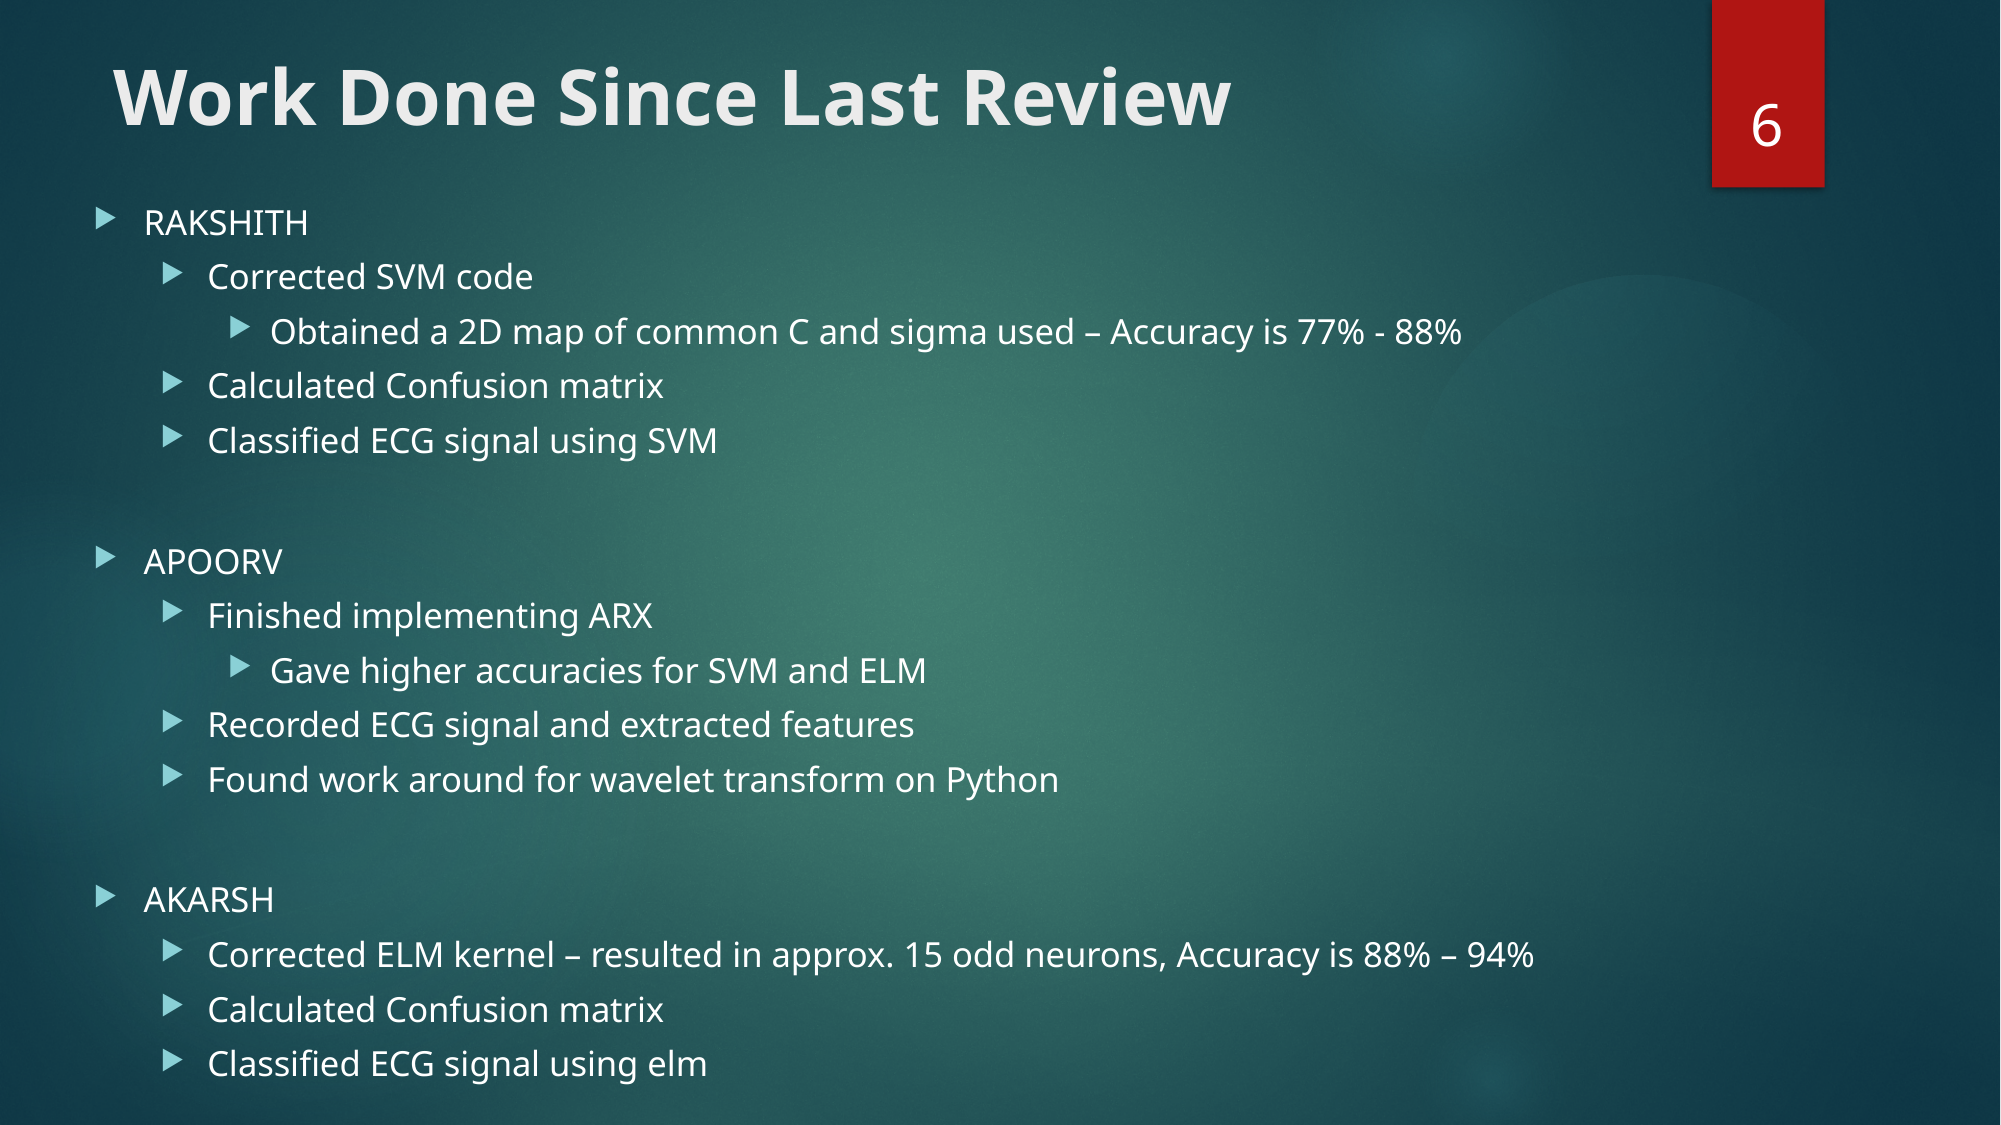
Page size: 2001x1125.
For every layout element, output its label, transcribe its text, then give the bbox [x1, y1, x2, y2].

list RAKSHITH Corrected SVM code Obtained a 2D map of common C and sigma used – Accuracy is 77% - 88% Calculated Confusion matrix Classified ECG signal using SVM APOORV Finished implementing ARX Gave higher accuracies for SVM and ELM Recorded ECG signal and extracted features Found work around for wavelet transform on Python AKARSH Corrected ELM kernel – resulted in approx. 15 odd neurons, Accuracy is 88% – 94% Calculated Confusion matrix Classified ECG signal using elm [85, 197, 1828, 1100]
slide_number 6 [1701, 17, 1833, 175]
title Work Done Since Last Review [105, 40, 1650, 197]
picture [0, 0, 2001, 1125]
